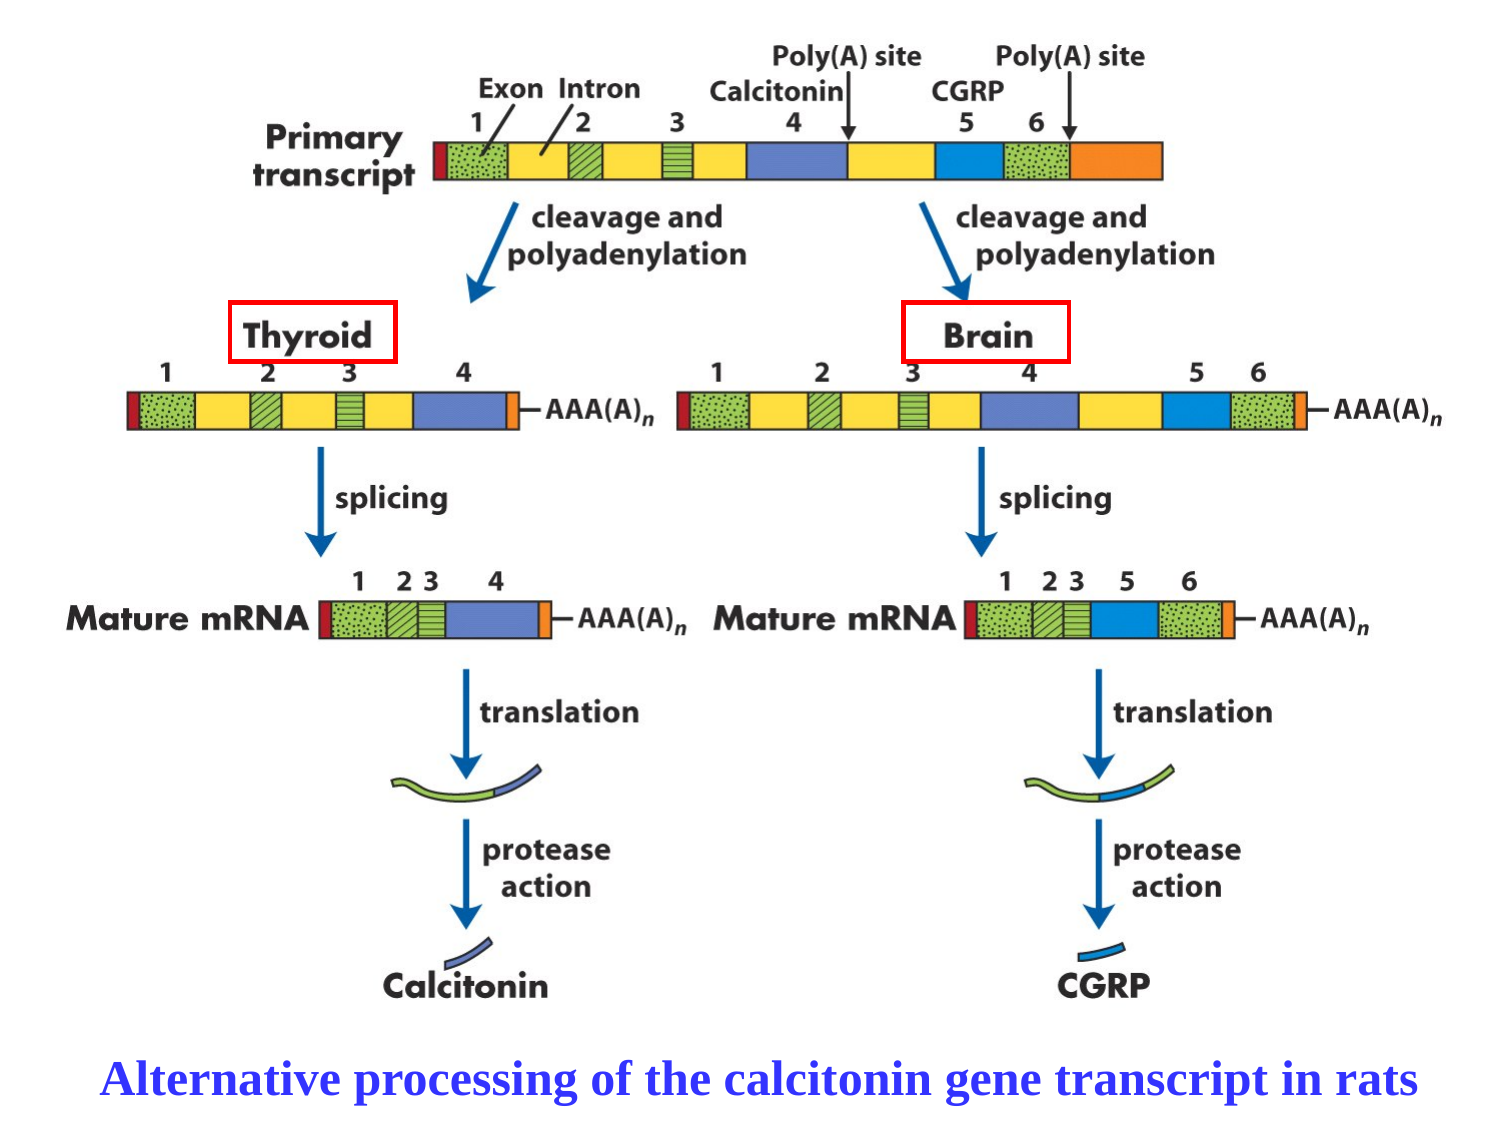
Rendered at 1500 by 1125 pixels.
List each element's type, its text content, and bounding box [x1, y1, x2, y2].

picture [52, 30, 1454, 1013]
text_box Alternative processing of the calcitonin gene transcript in rats [84, 1038, 1435, 1113]
